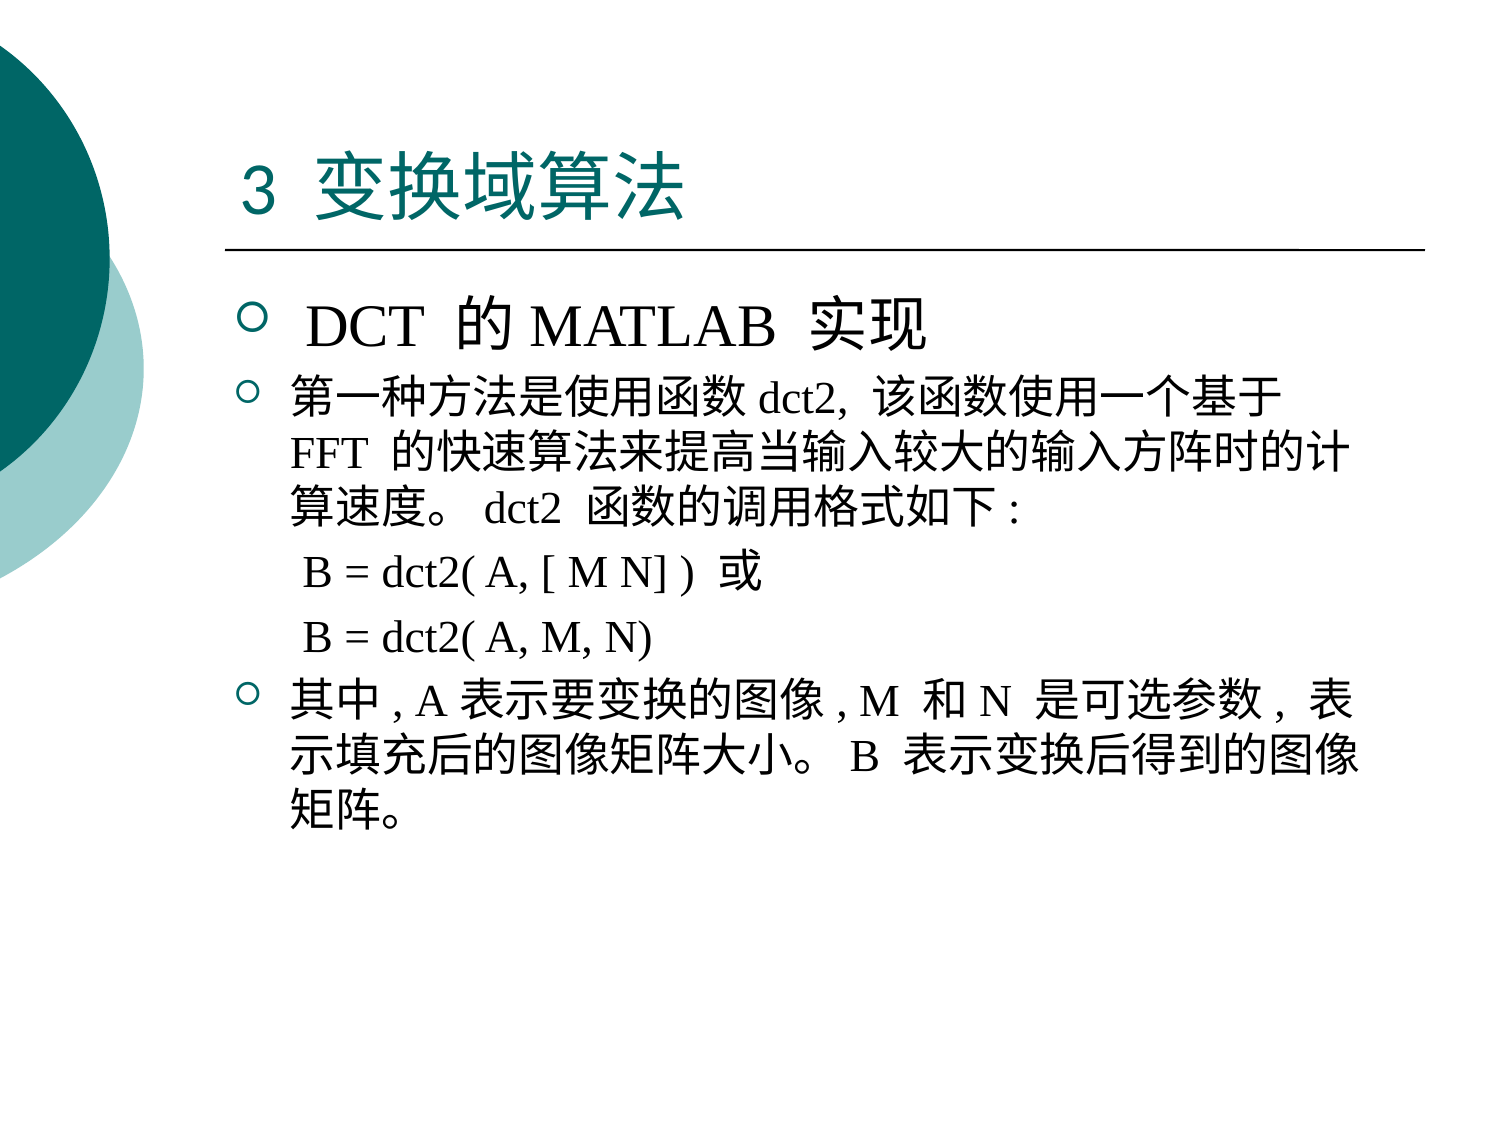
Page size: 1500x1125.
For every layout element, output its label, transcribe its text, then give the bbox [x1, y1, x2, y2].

title 3 变换域算法 [224, 49, 1425, 237]
list DCT 的MATLAB 实现 第一种方法是使用函数dct2, 该函数使用一个基于FFT 的快速算法来提高当输入较大的输入方阵时的计算速度。dct2 函数的调用格式如下: B = dct2( A, [ M N] ) 或 B = dct2( A, M, N) 其中, A表示要变换的图像, M 和N 是可选参数, 表示填充后的图像矩阵大小。B 表示变换后得到的图像矩阵。 [218, 278, 1376, 954]
